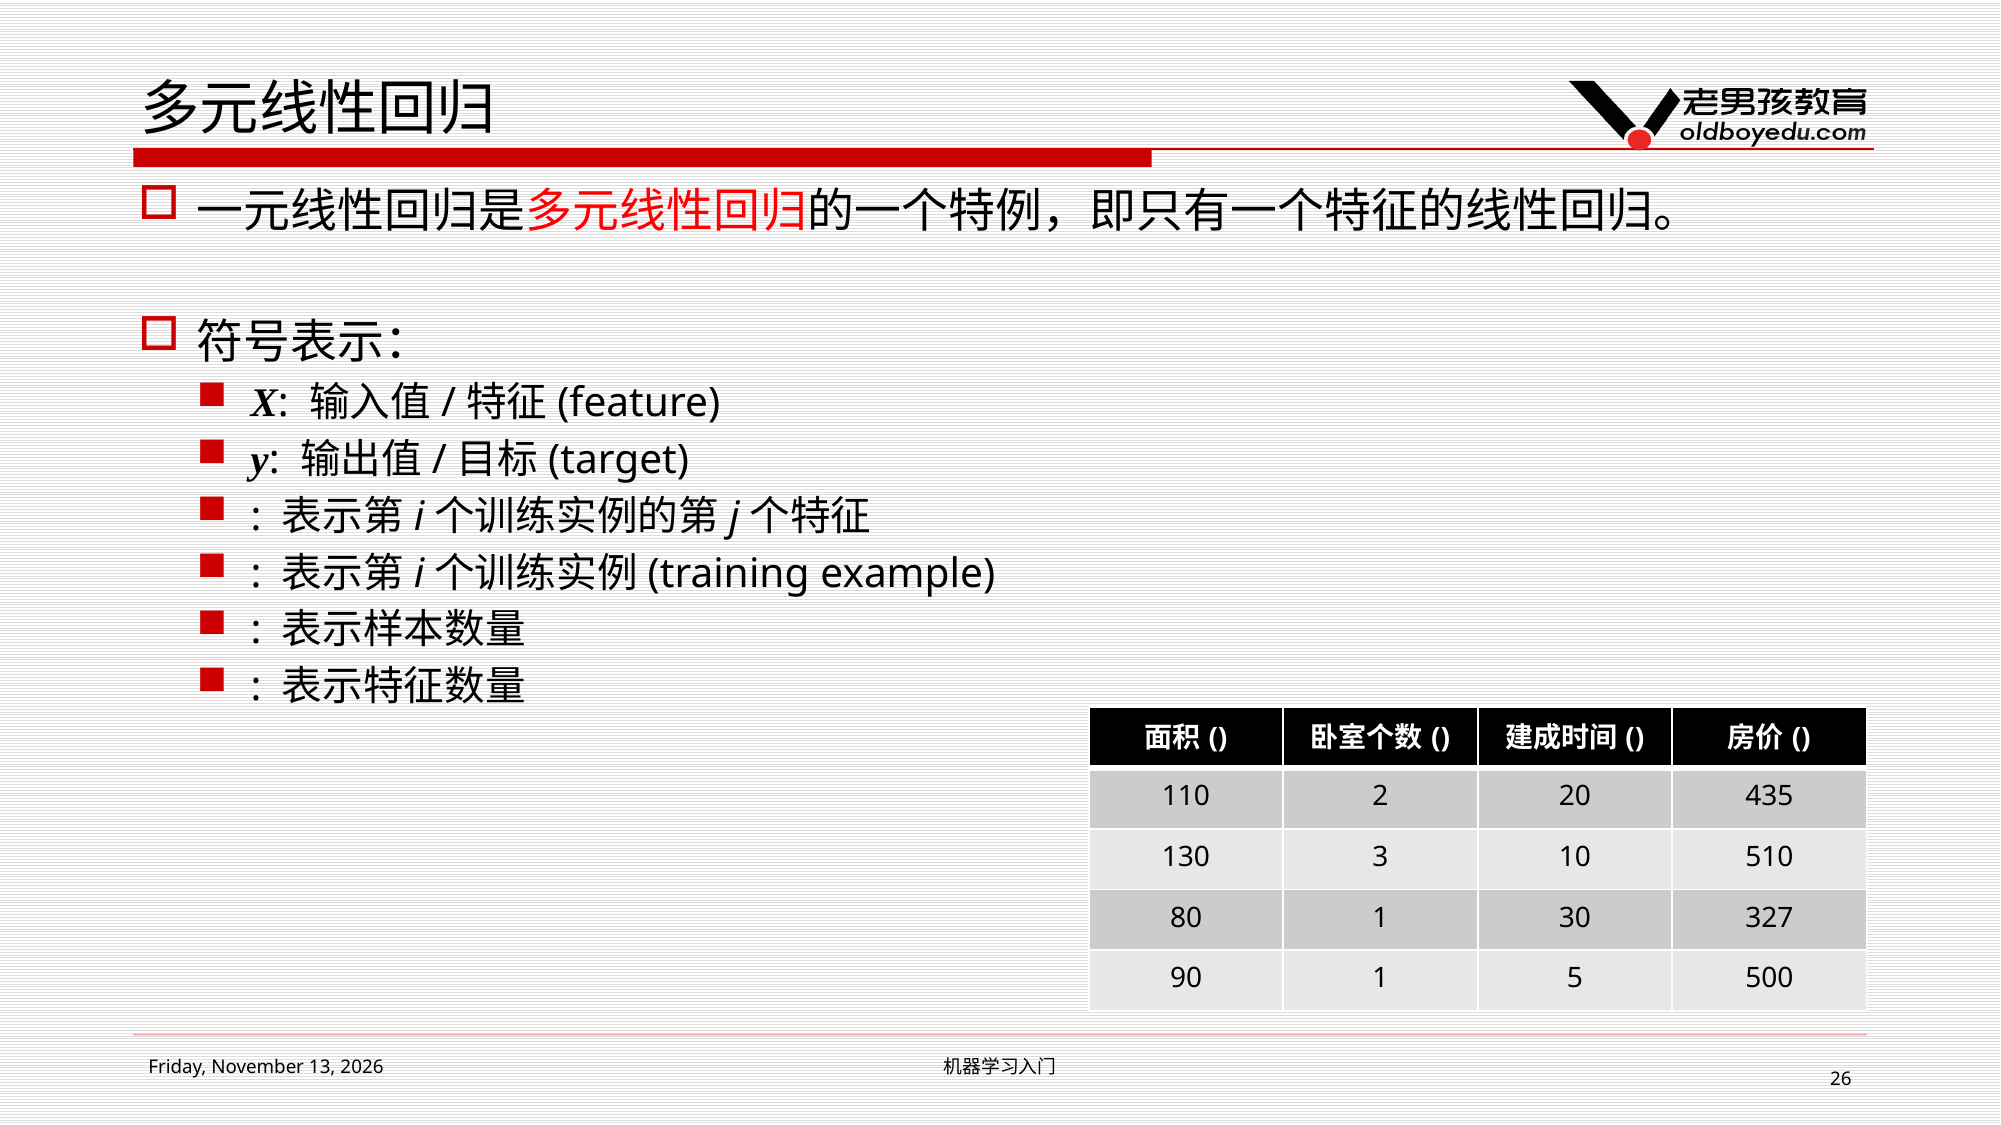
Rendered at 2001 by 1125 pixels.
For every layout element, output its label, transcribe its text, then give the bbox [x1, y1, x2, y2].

footer 机器学习入门 [683, 1046, 1317, 1103]
title 多元线性回归 [125, 50, 1876, 149]
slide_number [133, 1046, 567, 1103]
slide_number 26 [1433, 1058, 1867, 1103]
